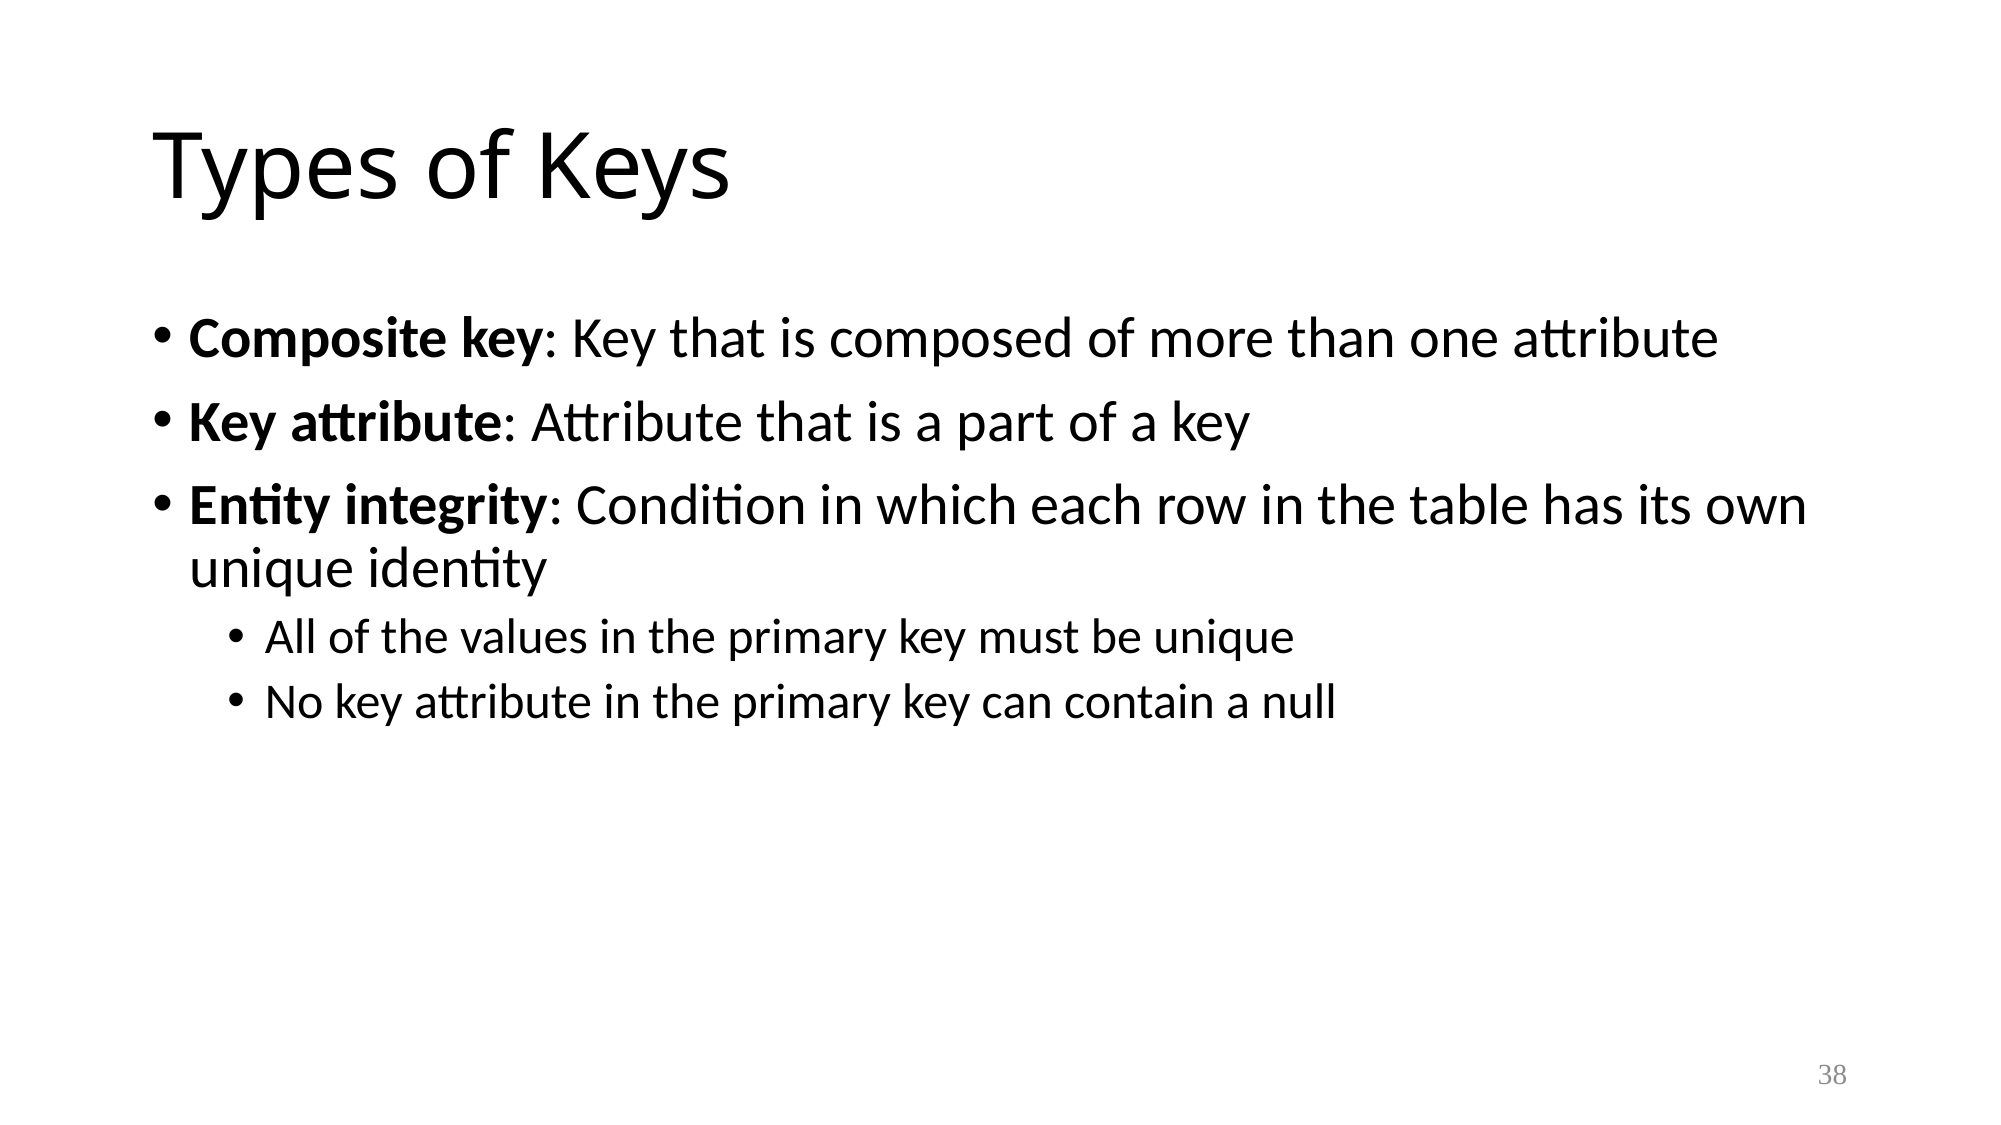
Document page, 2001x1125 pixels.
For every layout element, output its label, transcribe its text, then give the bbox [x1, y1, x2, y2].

list Composite key: Key that is composed of more than one attribute Key attribute: Attribute that is a part of a key Entity integrity: Condition in which each row in the table has its own unique identity All of the values in the primary key must be unique No key attribute in the primary key can contain a null [137, 299, 1863, 1014]
title Types of Keys [137, 59, 1863, 278]
slide_number 38 [1412, 1042, 1863, 1103]
